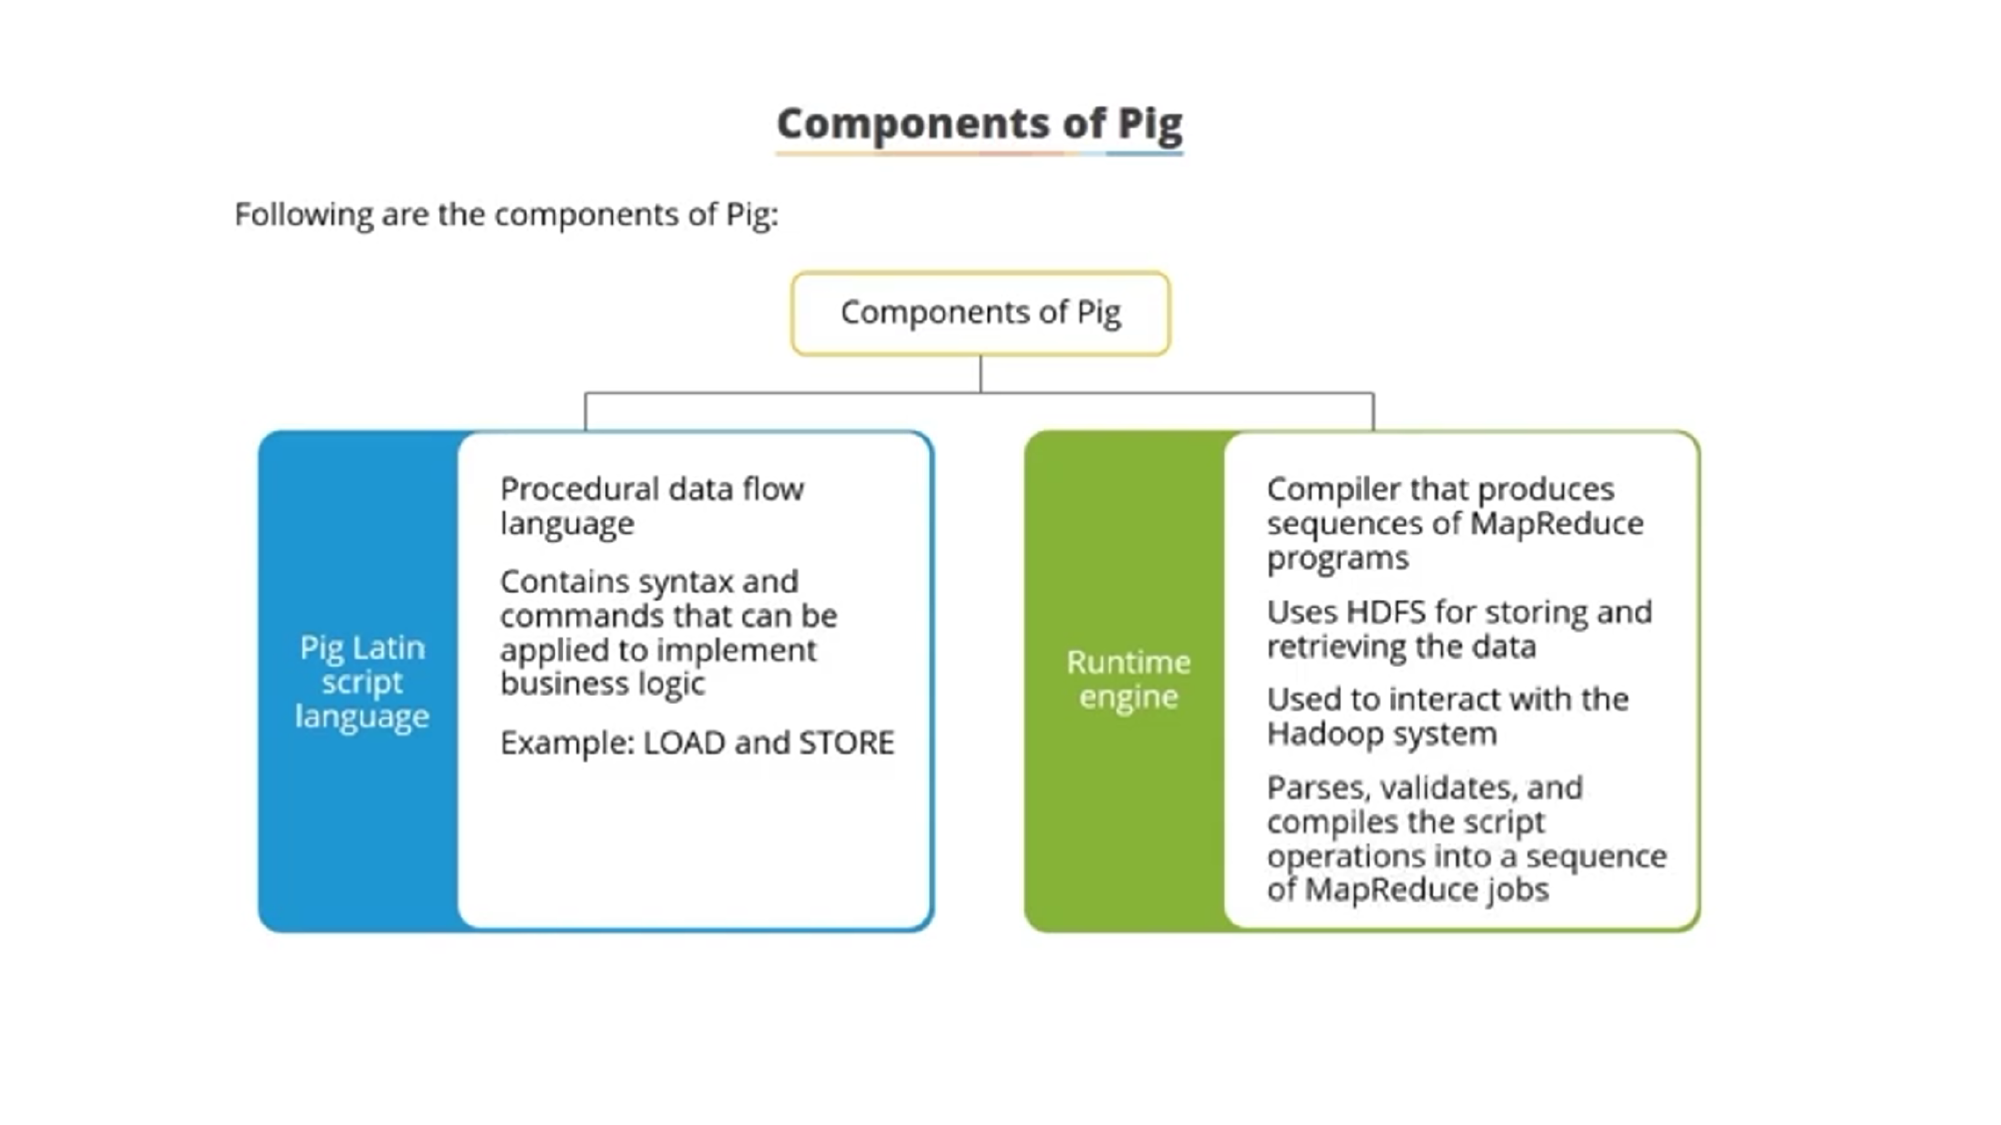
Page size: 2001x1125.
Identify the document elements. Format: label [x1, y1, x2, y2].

picture [137, 62, 1823, 955]
